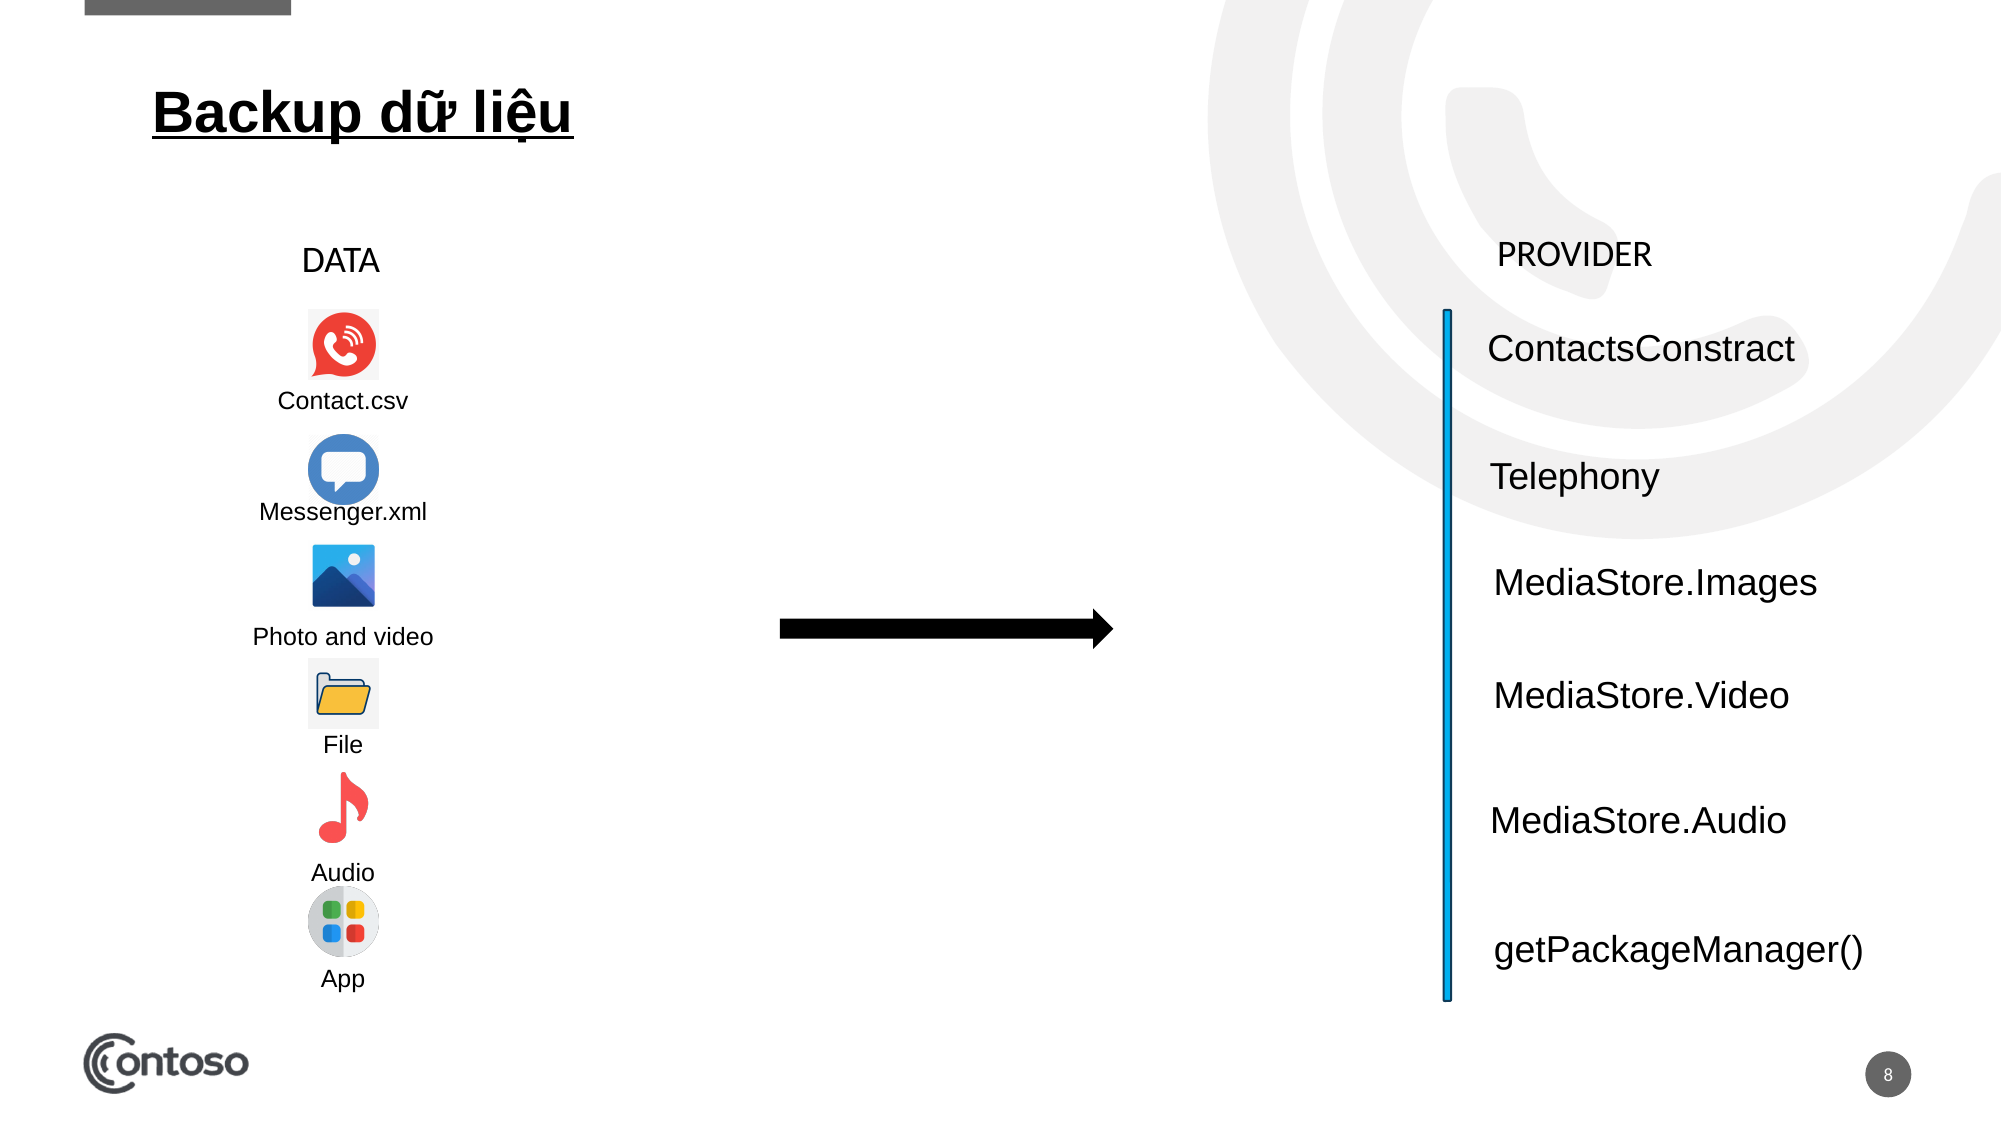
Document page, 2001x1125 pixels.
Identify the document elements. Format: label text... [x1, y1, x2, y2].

text_box [1442, 308, 1453, 1003]
picture [308, 434, 379, 505]
text_box Photo and video [237, 612, 449, 658]
text_box App [306, 955, 381, 1001]
text_box DATA [265, 227, 416, 288]
text_box Telephony [1474, 444, 1675, 504]
text_box Backup dữ liệu [137, 74, 783, 179]
picture [308, 658, 379, 729]
picture [308, 309, 379, 380]
text_box PROVIDER [1473, 221, 1677, 281]
text_box Audio [296, 848, 391, 894]
text_box MediaStore.Audio [1475, 788, 1803, 849]
picture [308, 886, 379, 957]
text_box Contact.csv [262, 377, 424, 422]
text_box [779, 608, 1114, 650]
text_box MediaStore.Video [1478, 663, 1805, 724]
picture [308, 540, 379, 611]
slide_number 8 [1864, 1059, 1913, 1090]
picture [308, 771, 379, 843]
text_box MediaStore.Images [1478, 550, 1833, 610]
text_box Messenger.xml [244, 488, 443, 534]
text_box getPackageManager() [1479, 917, 1879, 978]
text_box ContactsConstract [1472, 316, 1811, 377]
text_box File [308, 729, 379, 766]
